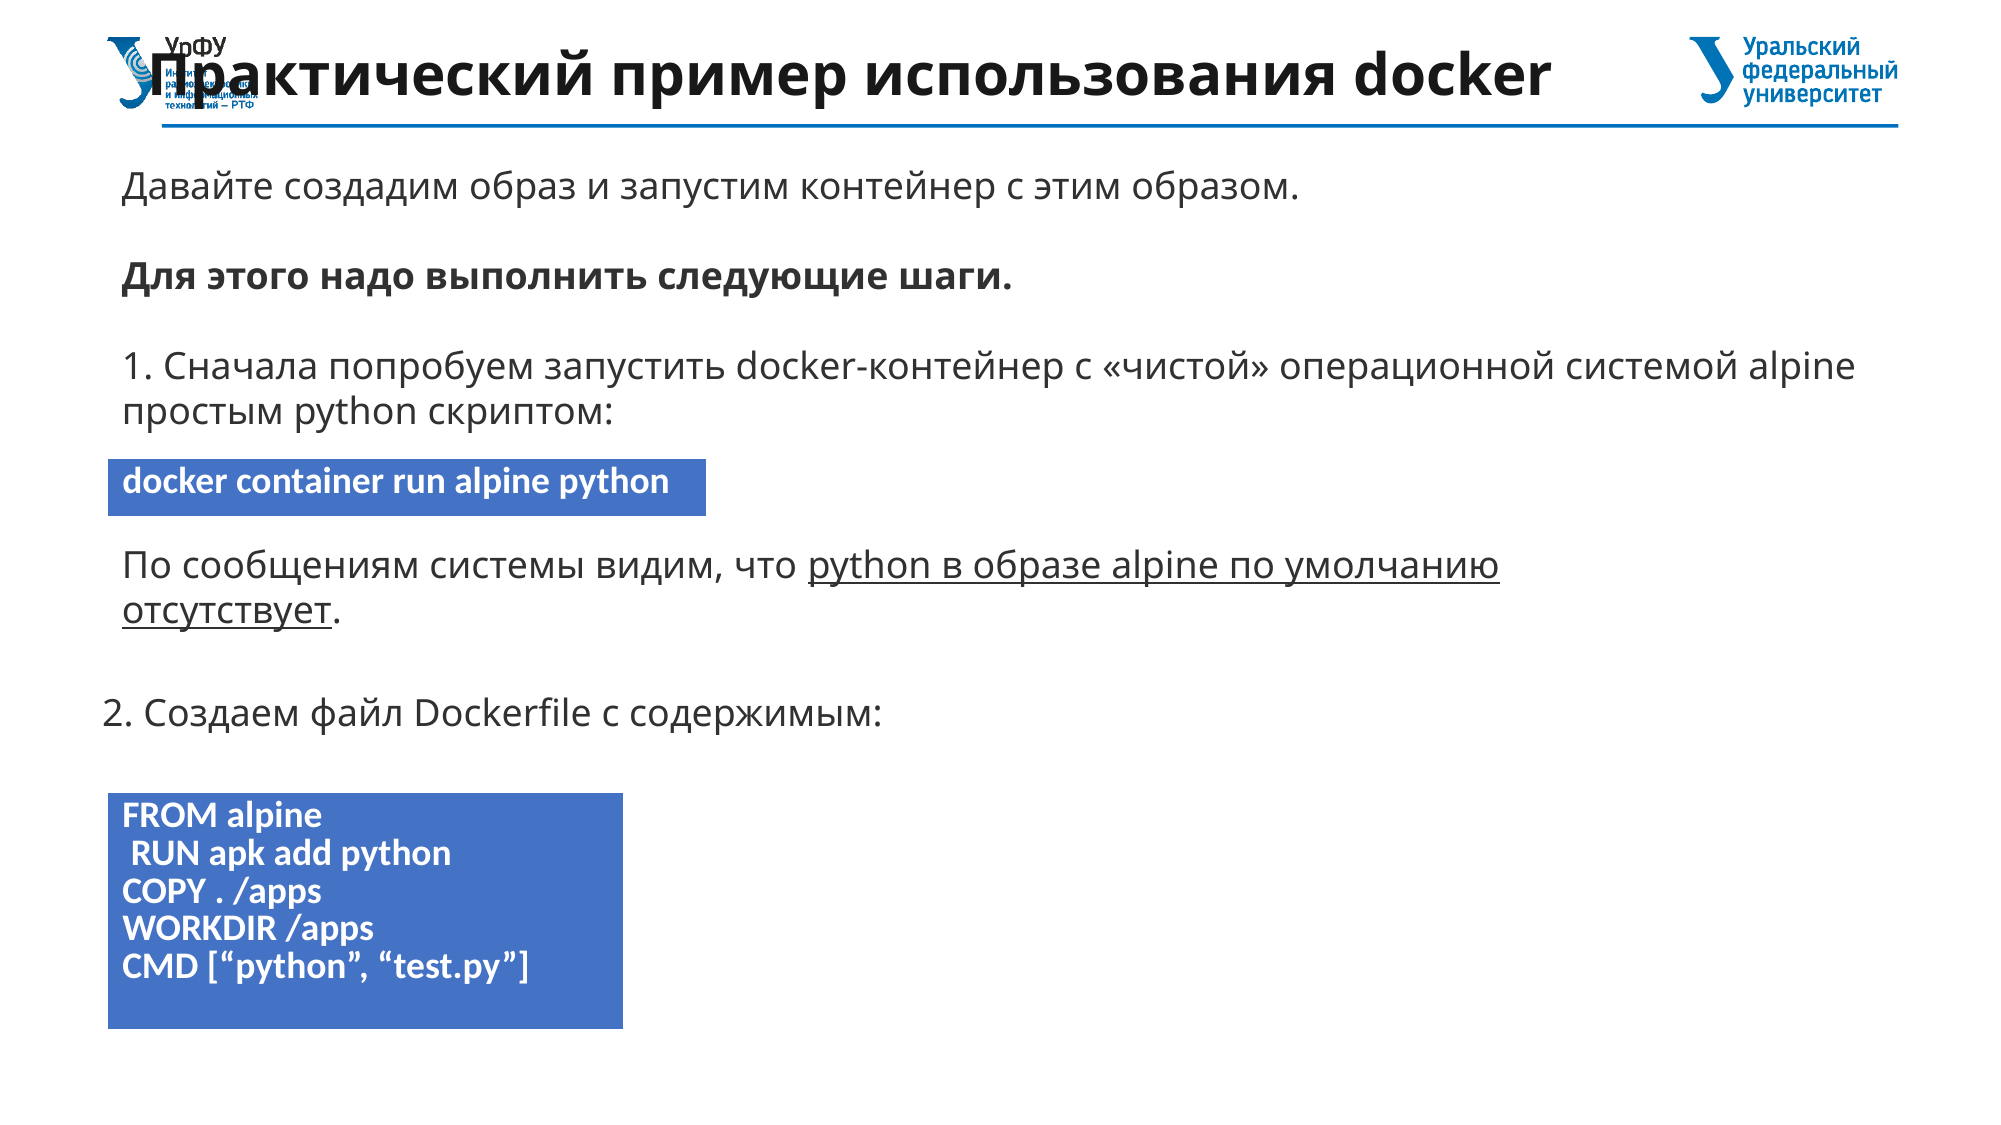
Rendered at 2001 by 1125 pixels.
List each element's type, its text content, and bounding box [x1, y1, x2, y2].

text_box [161, 123, 1899, 129]
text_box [1687, 35, 1899, 109]
text_box По сообщениям системы видим, что python в образе alpine по умолчанию отсутствует. [107, 533, 1657, 639]
picture [107, 37, 258, 109]
table_header FROM alpine RUN apk add python COPY . /apps WORKDIR /apps CMD [“python”, “test.py”] [108, 793, 623, 1029]
table_header docker container run alpine python [108, 459, 706, 516]
text_box Давайте создадим образ и запустим контейнер с этим образом. Для этого надо выполнить следующие шаги. 1. Сначала попробуем запустить docker-контейнер с «чистой» операционной системой alpine простым python скриптом: [107, 154, 1899, 440]
text_box Практический пример использования docker [132, 29, 1569, 114]
text_box 2. Создаем файл Dockerfile с содержимым: [87, 681, 899, 742]
